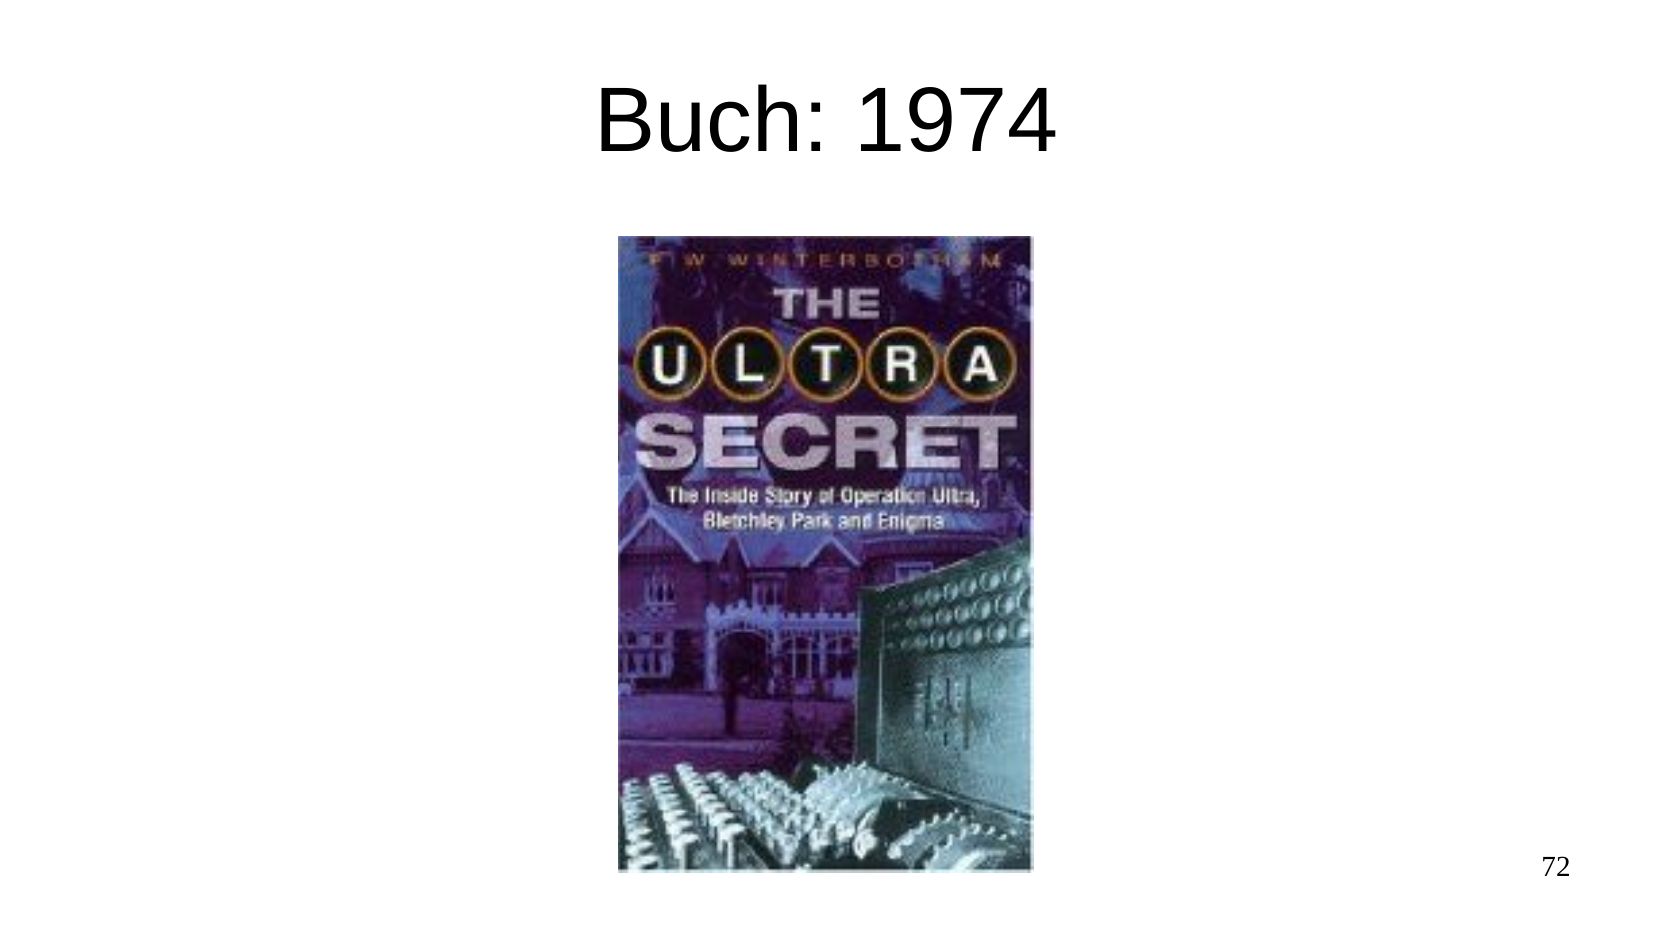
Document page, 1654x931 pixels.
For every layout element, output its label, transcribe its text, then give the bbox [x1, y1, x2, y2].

title Buch: 1974 [82, 37, 1571, 193]
slide_number 72 [1185, 847, 1571, 912]
picture [617, 236, 1034, 873]
